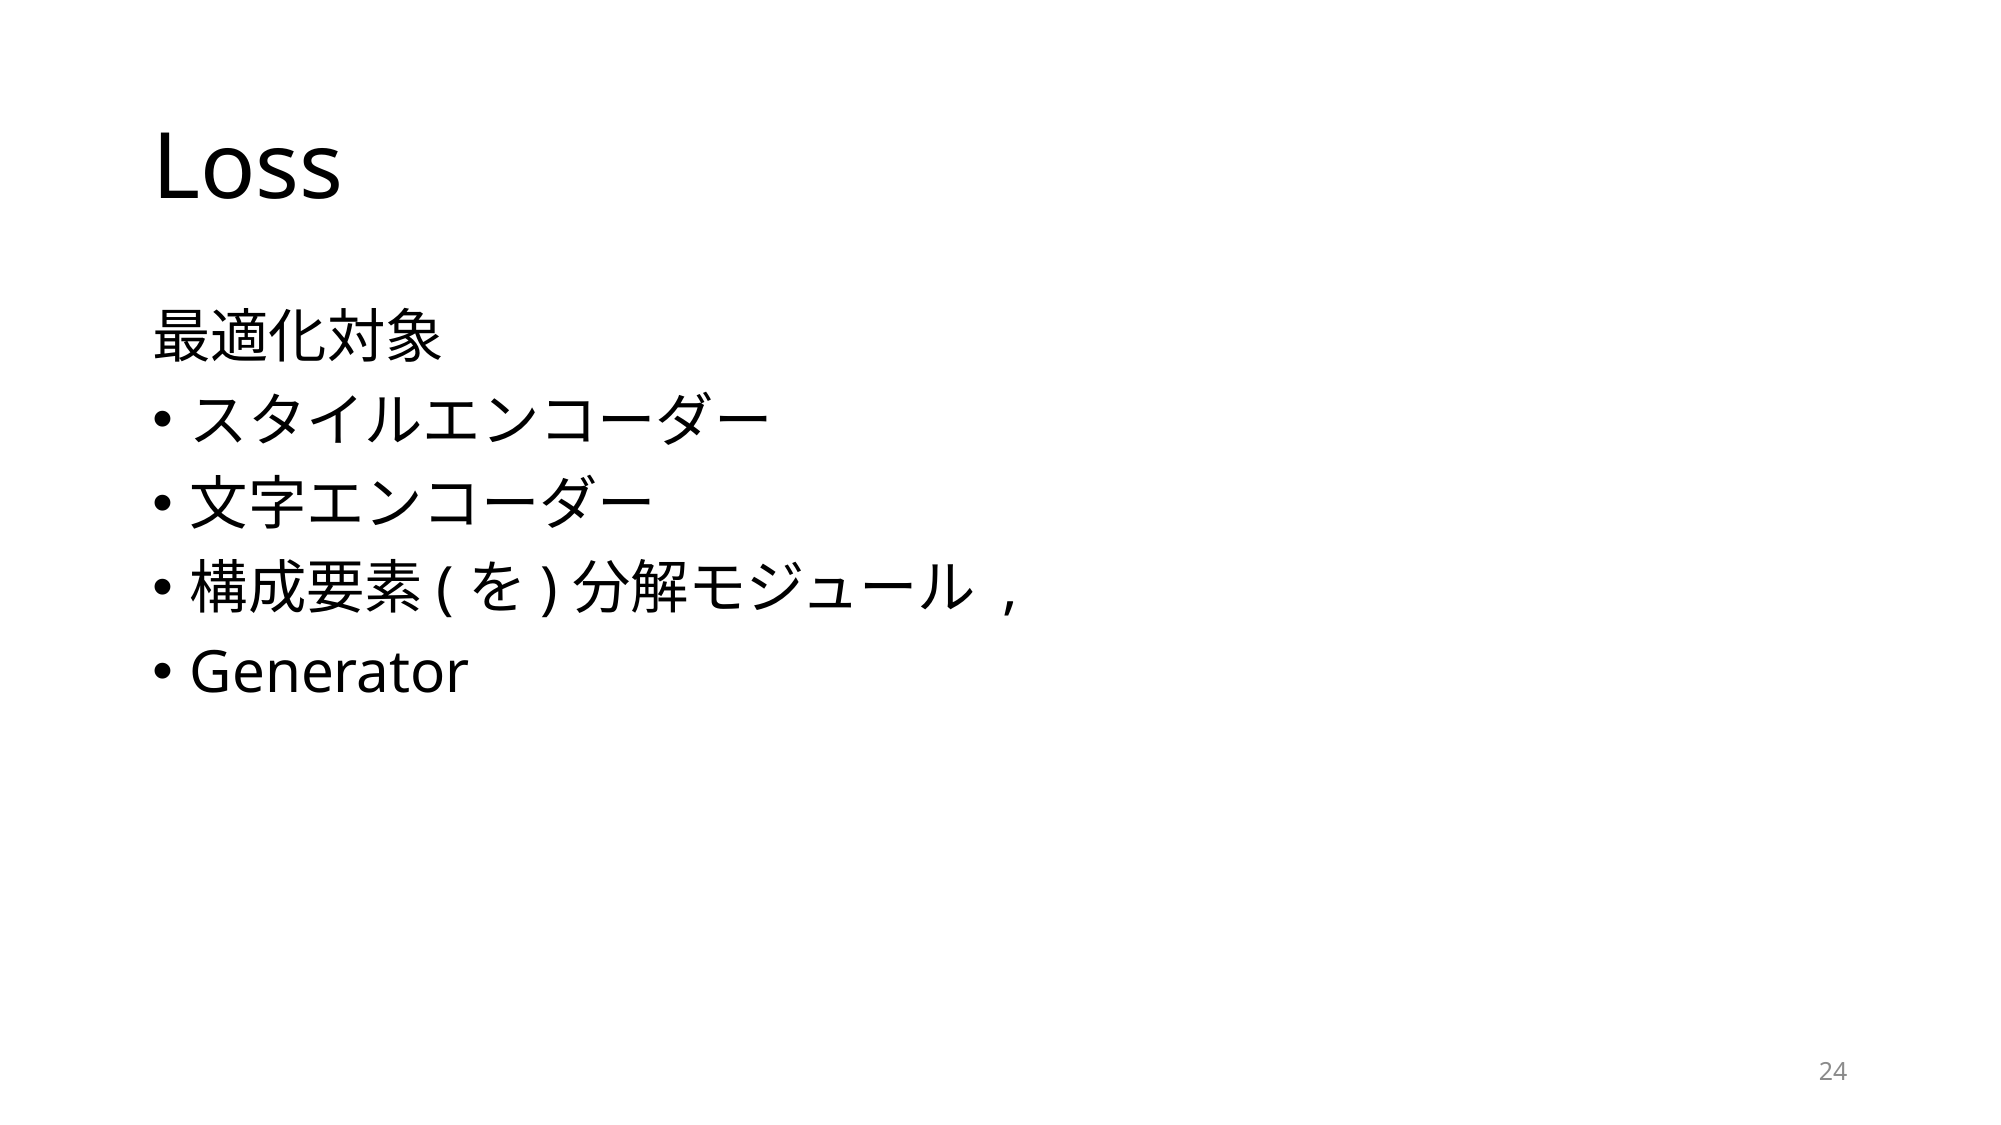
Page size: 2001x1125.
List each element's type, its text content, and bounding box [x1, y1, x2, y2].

title Loss [137, 59, 1863, 278]
slide_number 24 [1412, 1042, 1863, 1103]
